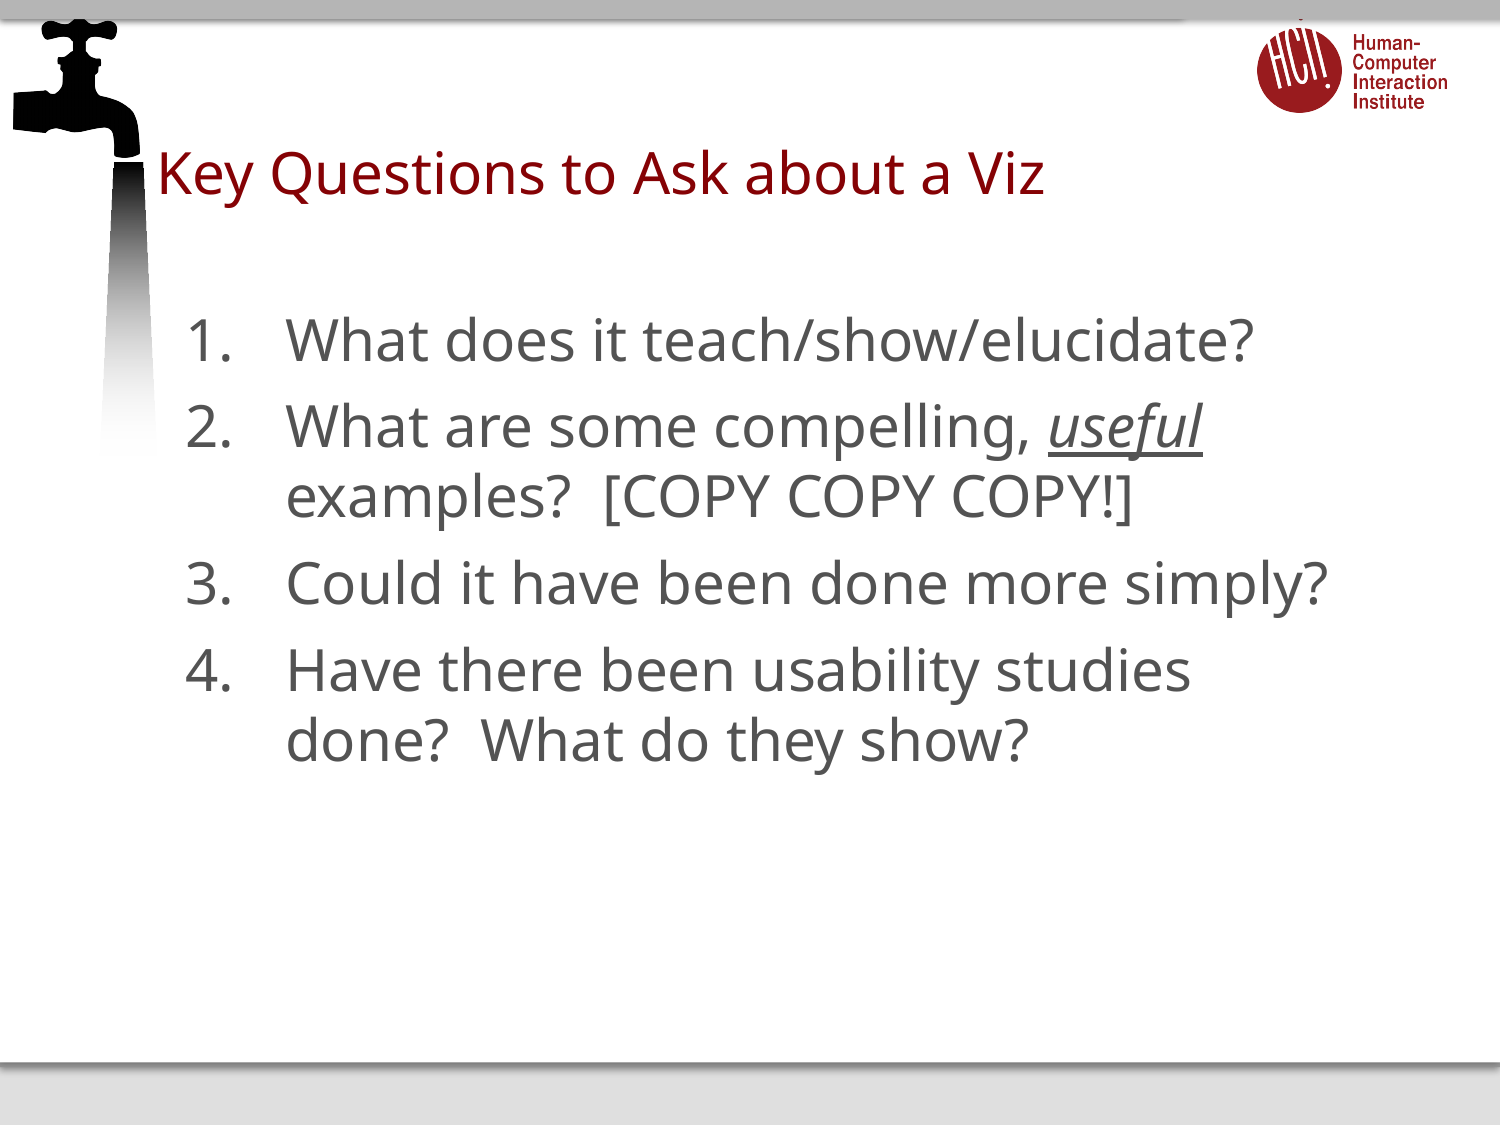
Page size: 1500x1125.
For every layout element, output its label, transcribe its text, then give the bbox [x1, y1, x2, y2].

picture [13, 20, 140, 158]
title Key Questions to Ask about a Viz [156, 50, 1187, 214]
picture [1257, 20, 1447, 113]
list What does it teach/show/elucidate? What are some compelling, useful examples? [COPY COPY COPY!] Could it have been done more simply? Have there been usability studies done? What do they show? [185, 303, 1342, 1022]
